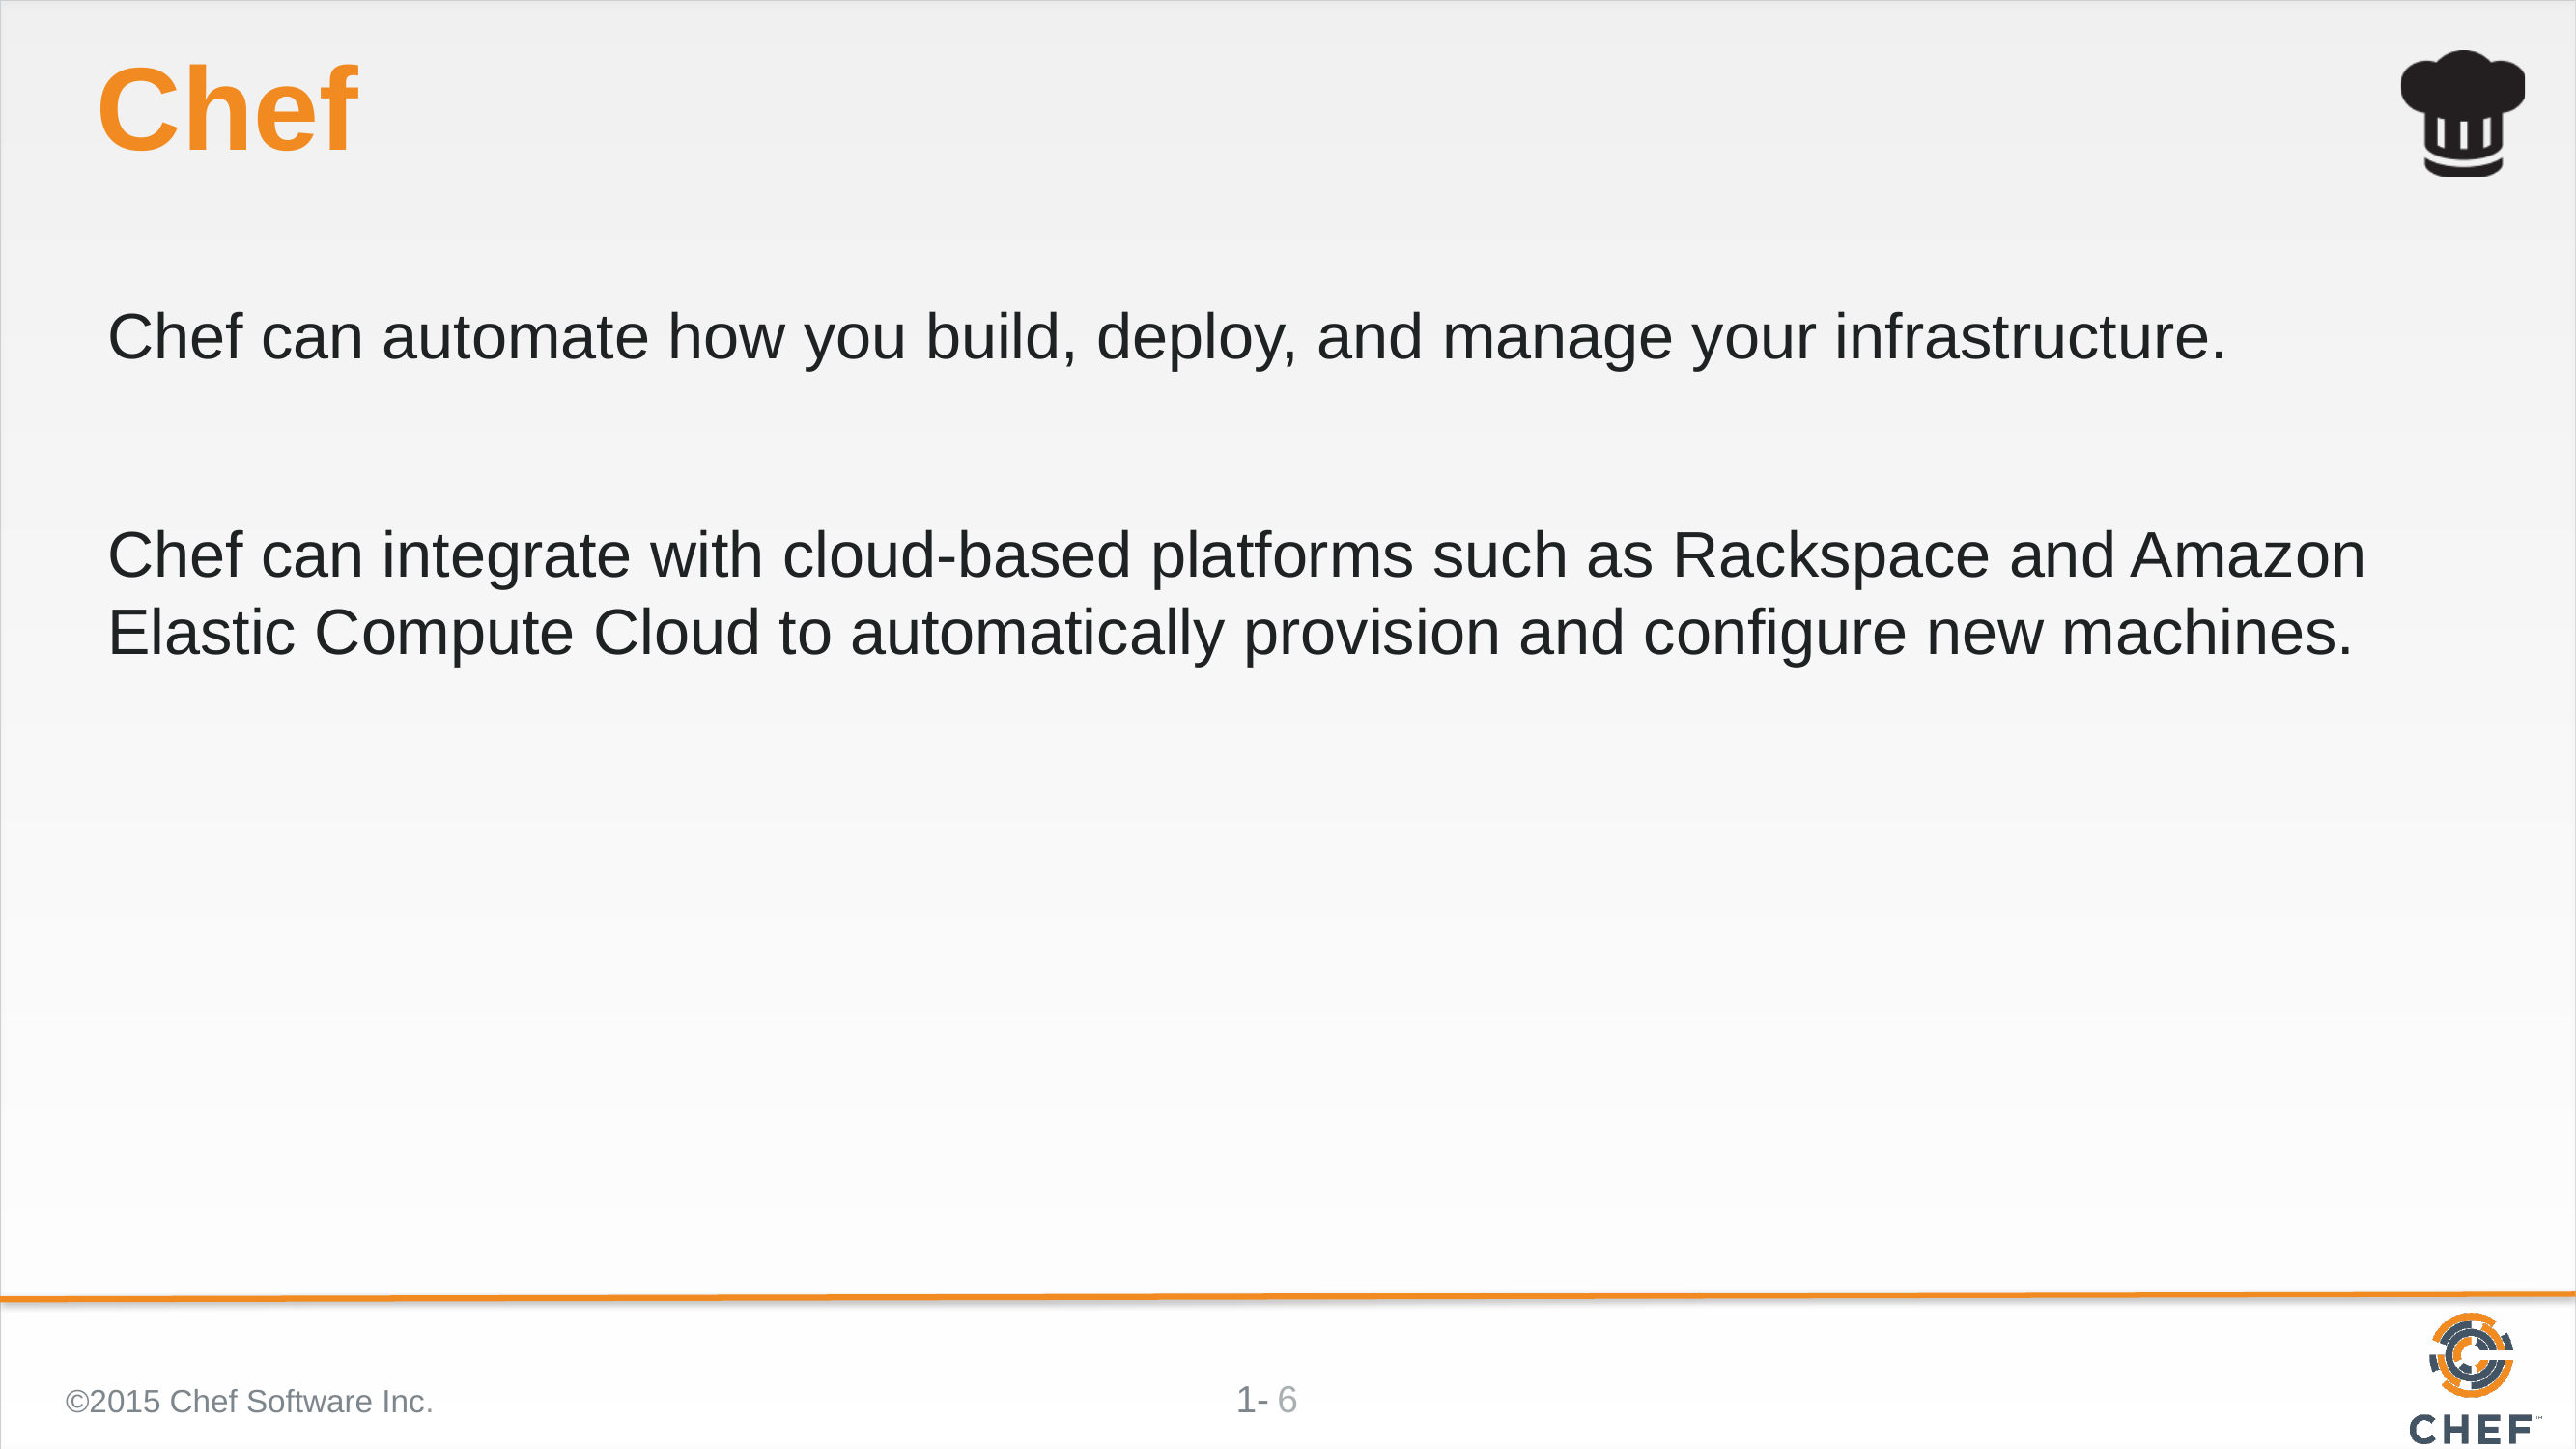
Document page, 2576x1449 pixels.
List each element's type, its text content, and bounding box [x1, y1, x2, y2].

footer ©2015 Chef Software Inc. [51, 1359, 952, 1440]
list Chef can automate how you build, deploy, and manage your infrastructure. Chef can integrate with cloud-based platforms such as Rackspace and Amazon Elastic Compute Cloud to automatically provision and configure new machines. [107, 294, 2379, 1142]
picture [2399, 1297, 2550, 1449]
title Chef [96, 48, 2463, 180]
slide_number 6 [998, 1359, 1578, 1437]
